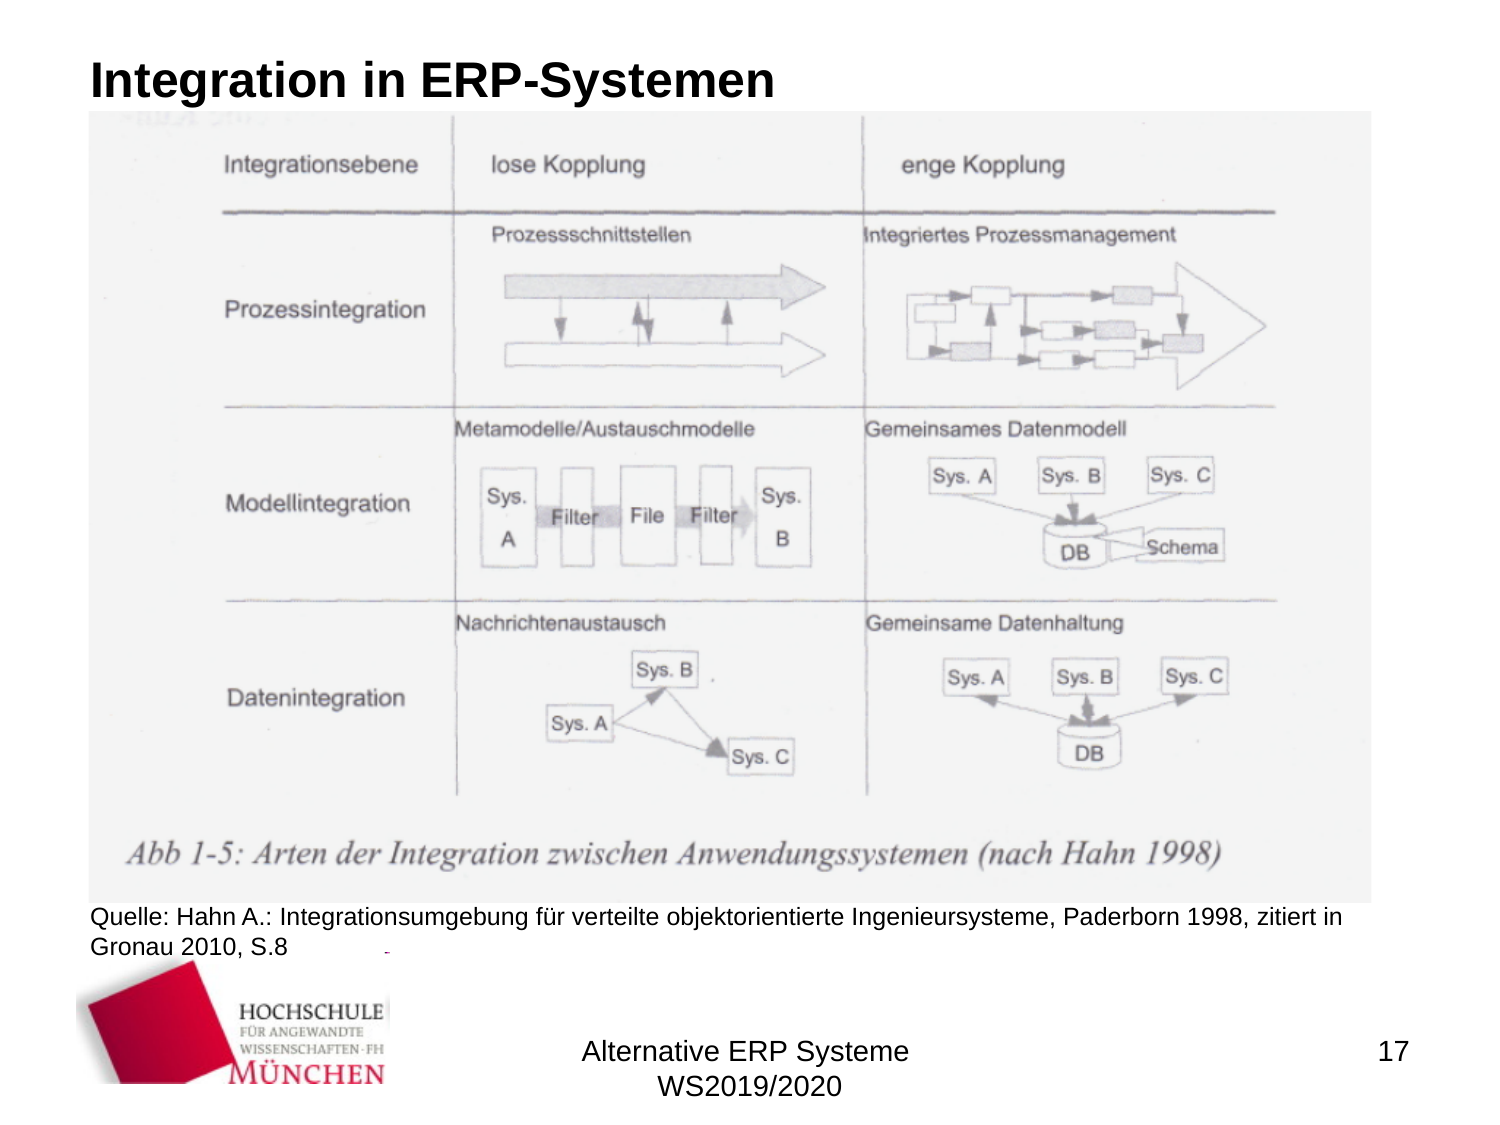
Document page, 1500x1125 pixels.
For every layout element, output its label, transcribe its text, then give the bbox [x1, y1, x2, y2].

footer Alternative ERP Systeme WS2019/2020 [512, 1024, 988, 1103]
picture [88, 110, 1372, 903]
text_box Quelle: Hahn A.: Integrationsumgebung für verteilte objektorientierte Ingenieursysteme, Paderborn 1998, zitiert in Gronau 2010, S.8 [75, 893, 1368, 968]
picture [76, 968, 390, 1084]
slide_number 17 [1074, 1024, 1425, 1103]
title Integration in ERP-Systemen [75, 0, 1425, 172]
